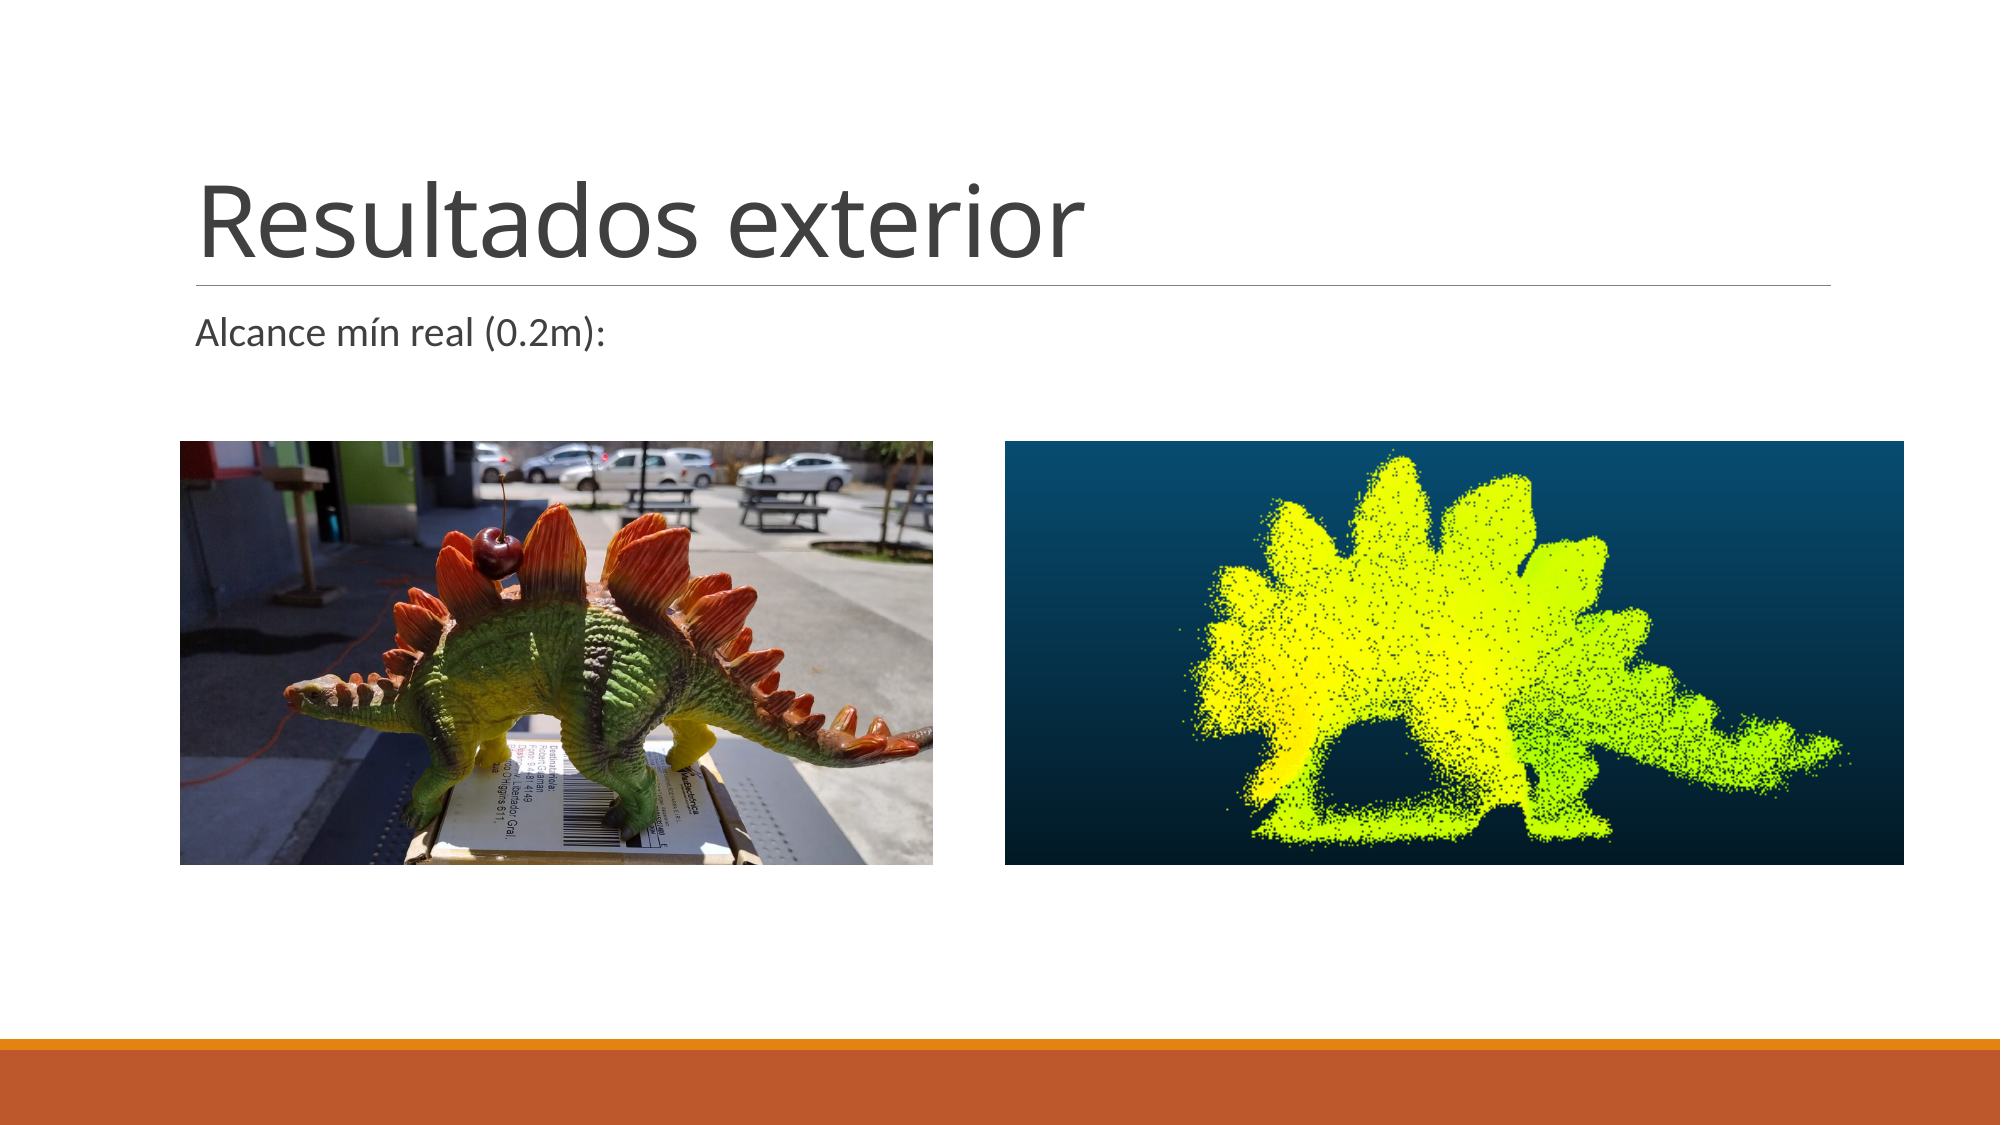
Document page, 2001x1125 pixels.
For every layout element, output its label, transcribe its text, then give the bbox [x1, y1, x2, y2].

text_box Alcance mín real (0.2m): [179, 302, 1830, 963]
title Resultados exterior [180, 47, 1830, 285]
picture [1004, 609, 1219, 619]
picture [1004, 456, 1904, 865]
picture [179, 440, 933, 865]
picture [1004, 673, 1197, 681]
